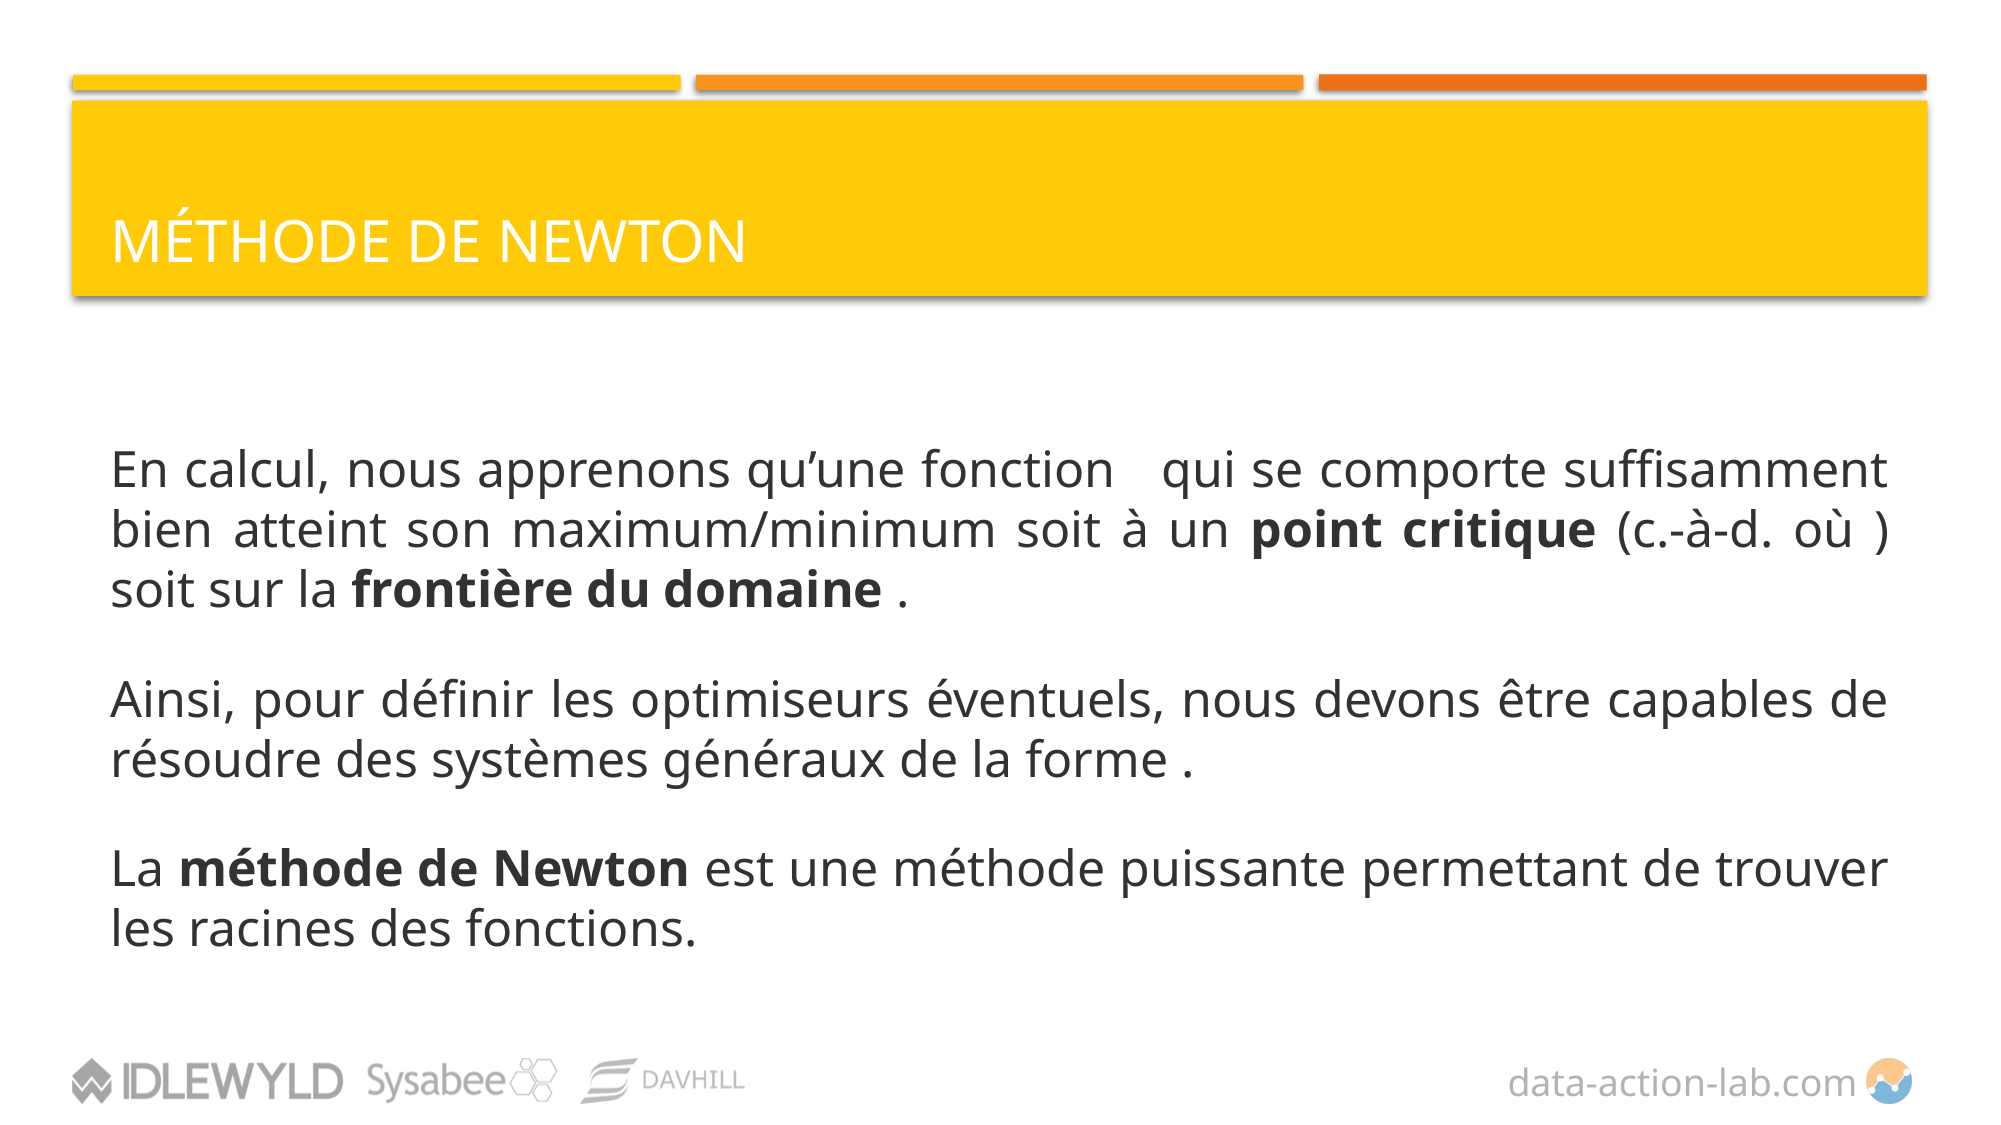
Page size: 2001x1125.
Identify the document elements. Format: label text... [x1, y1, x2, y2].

picture [72, 1058, 745, 1104]
title Méthode de Newton [95, 115, 1905, 282]
